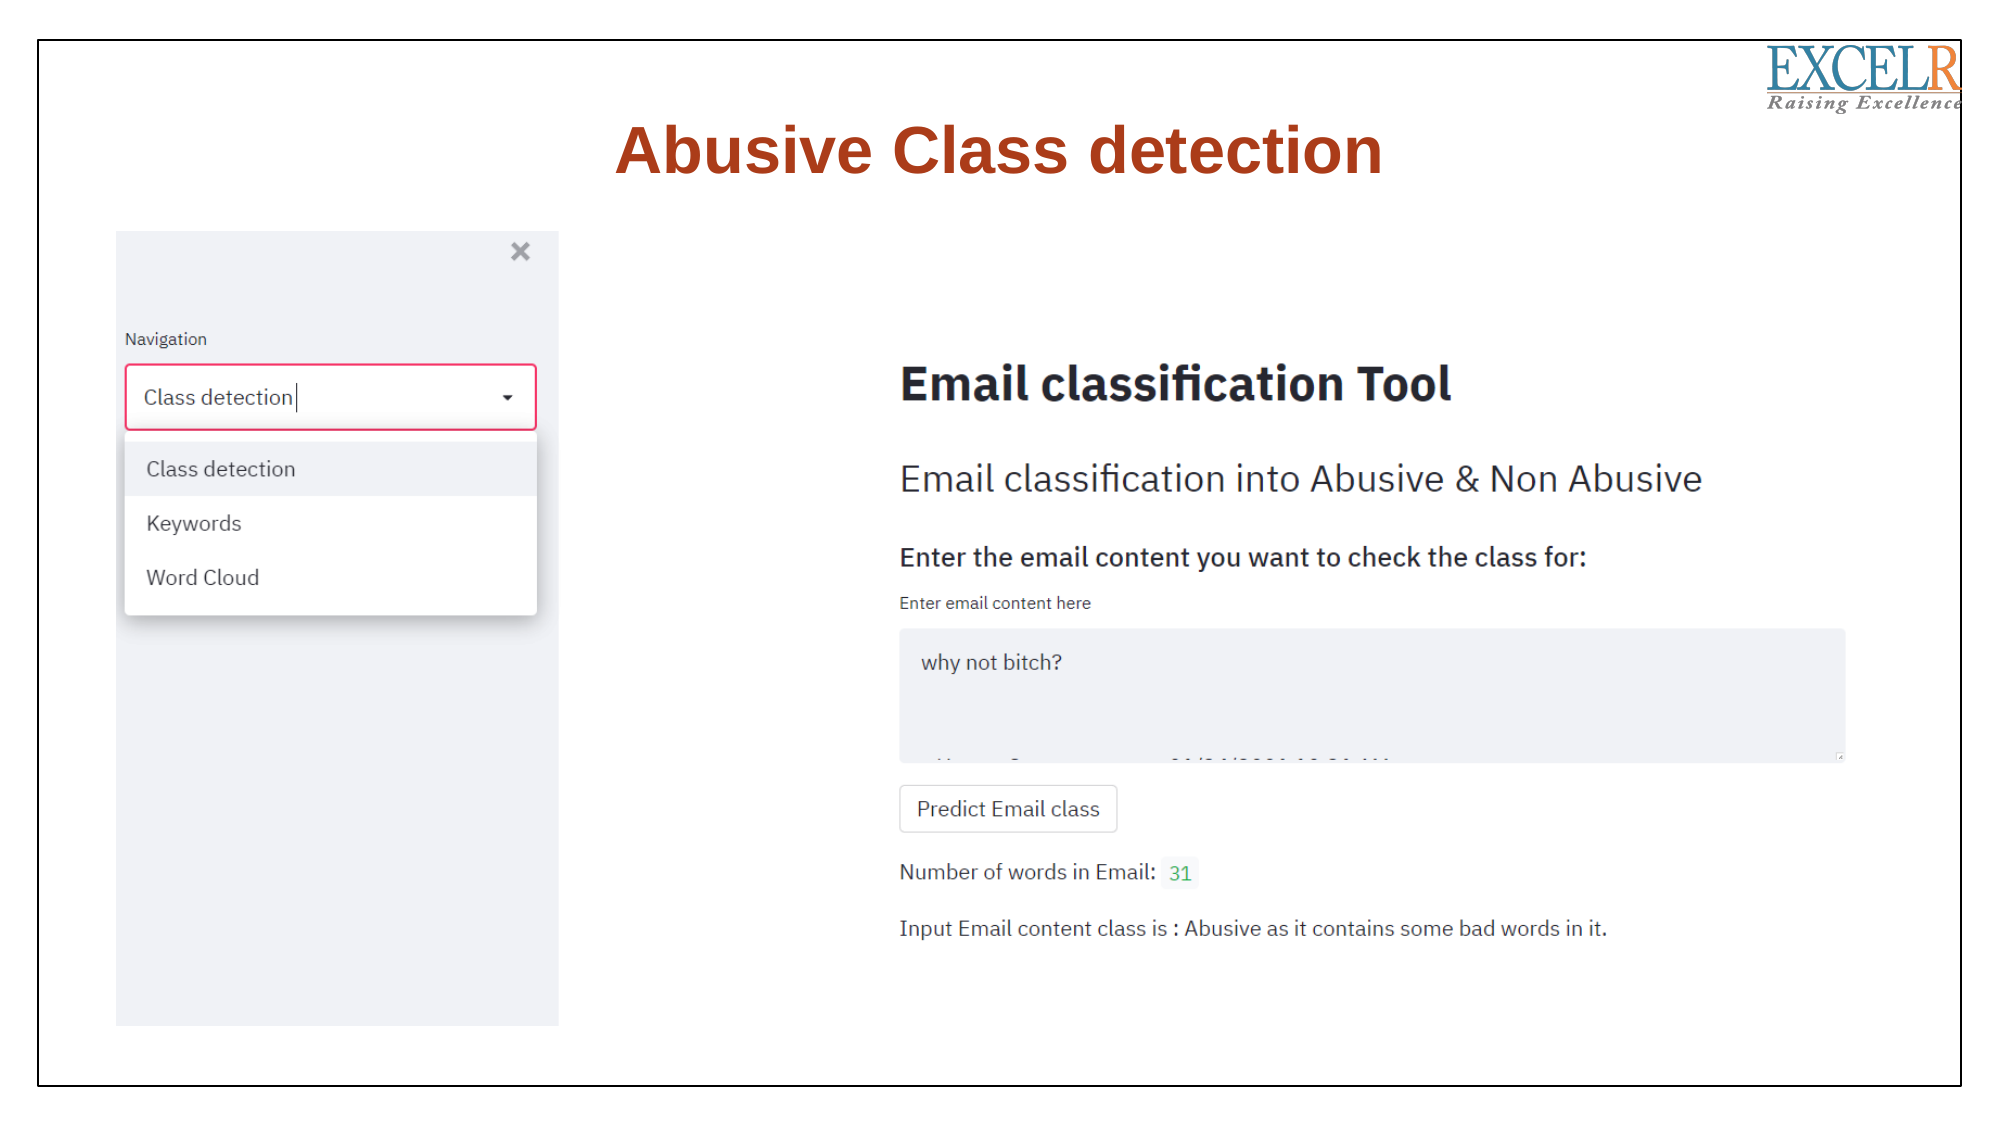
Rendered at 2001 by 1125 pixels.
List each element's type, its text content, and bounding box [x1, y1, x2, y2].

picture [1766, 45, 1963, 114]
picture [116, 231, 1914, 1026]
text_box Abusive Class detection [189, 99, 1810, 208]
